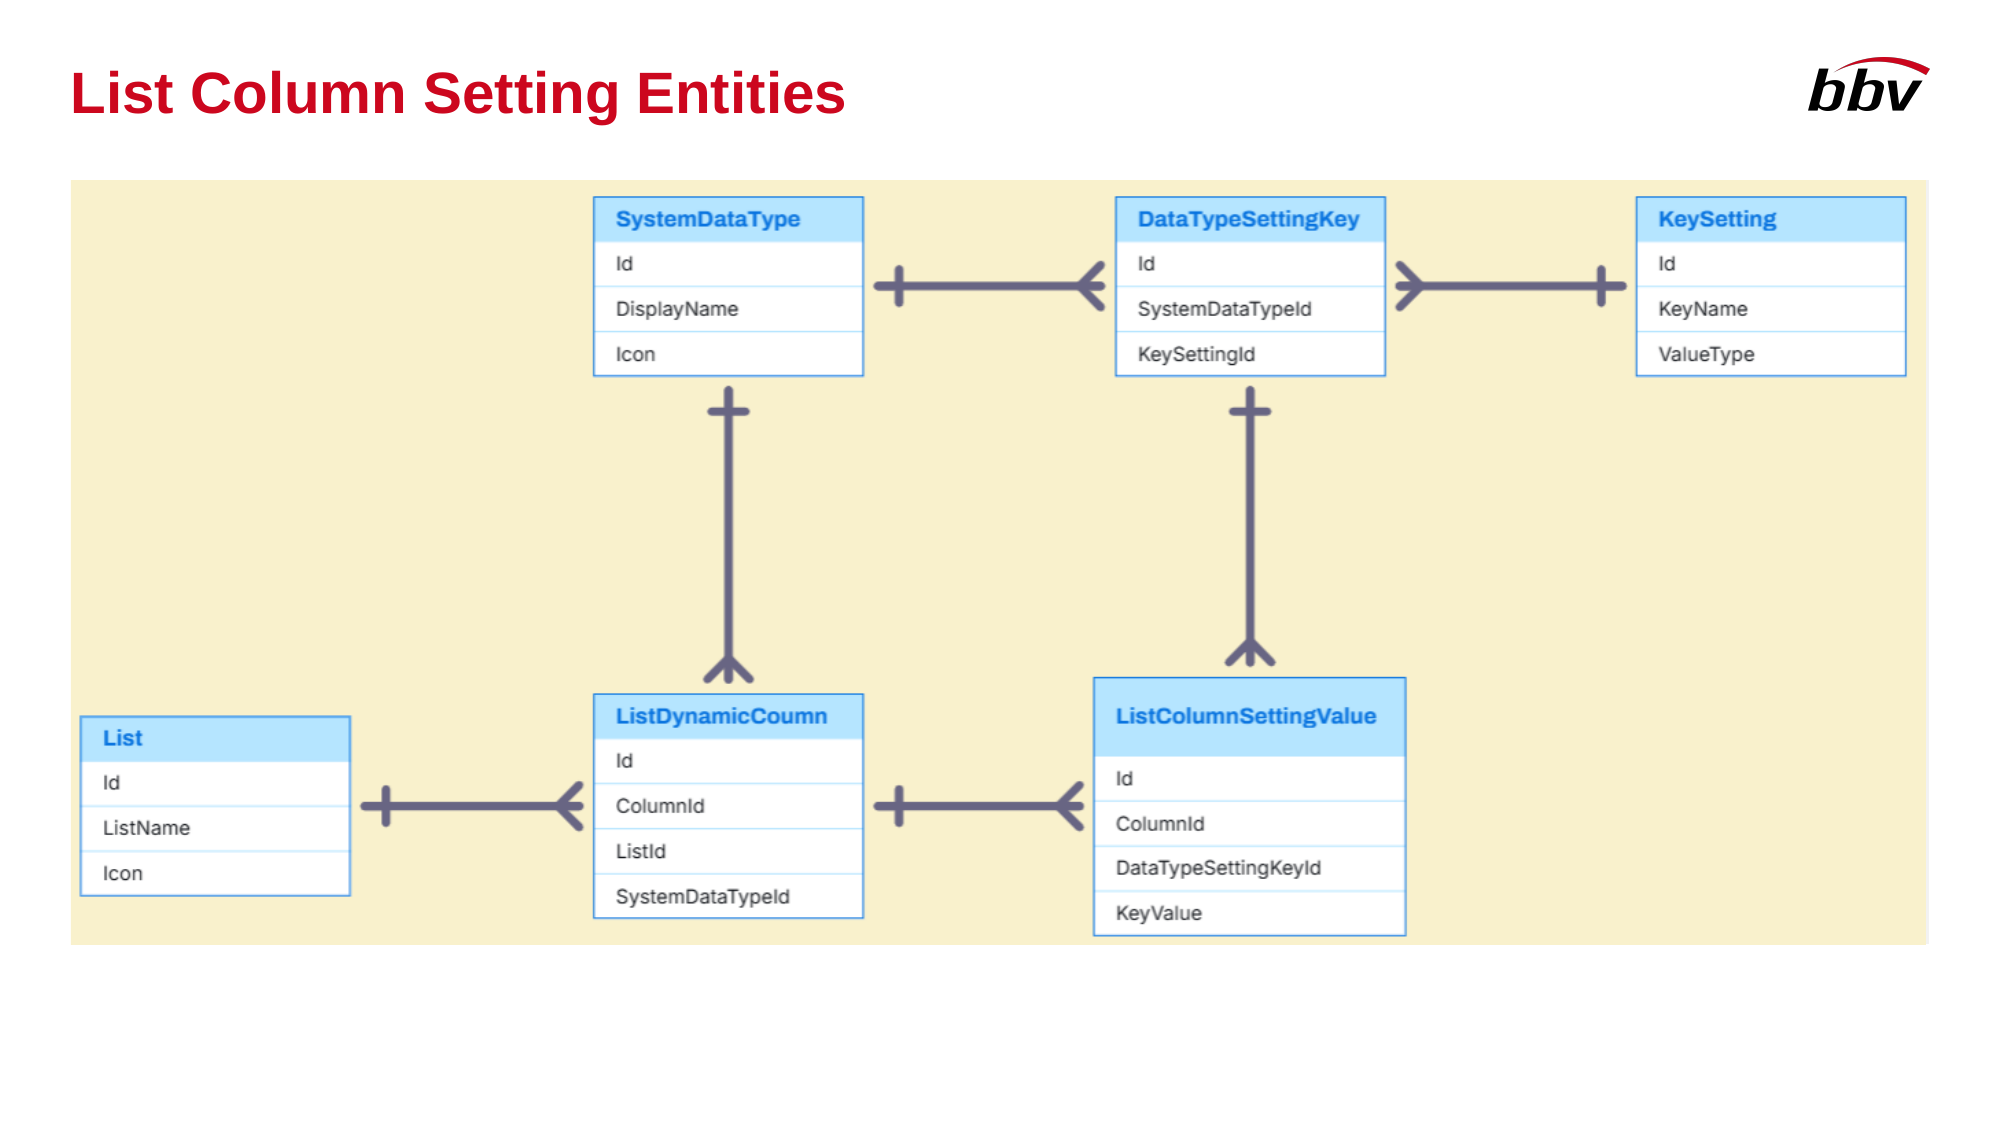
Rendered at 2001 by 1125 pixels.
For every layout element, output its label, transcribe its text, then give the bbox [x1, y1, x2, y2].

picture [70, 179, 1930, 945]
picture [1808, 57, 1930, 111]
title List Column Setting Entities [70, 0, 1666, 179]
